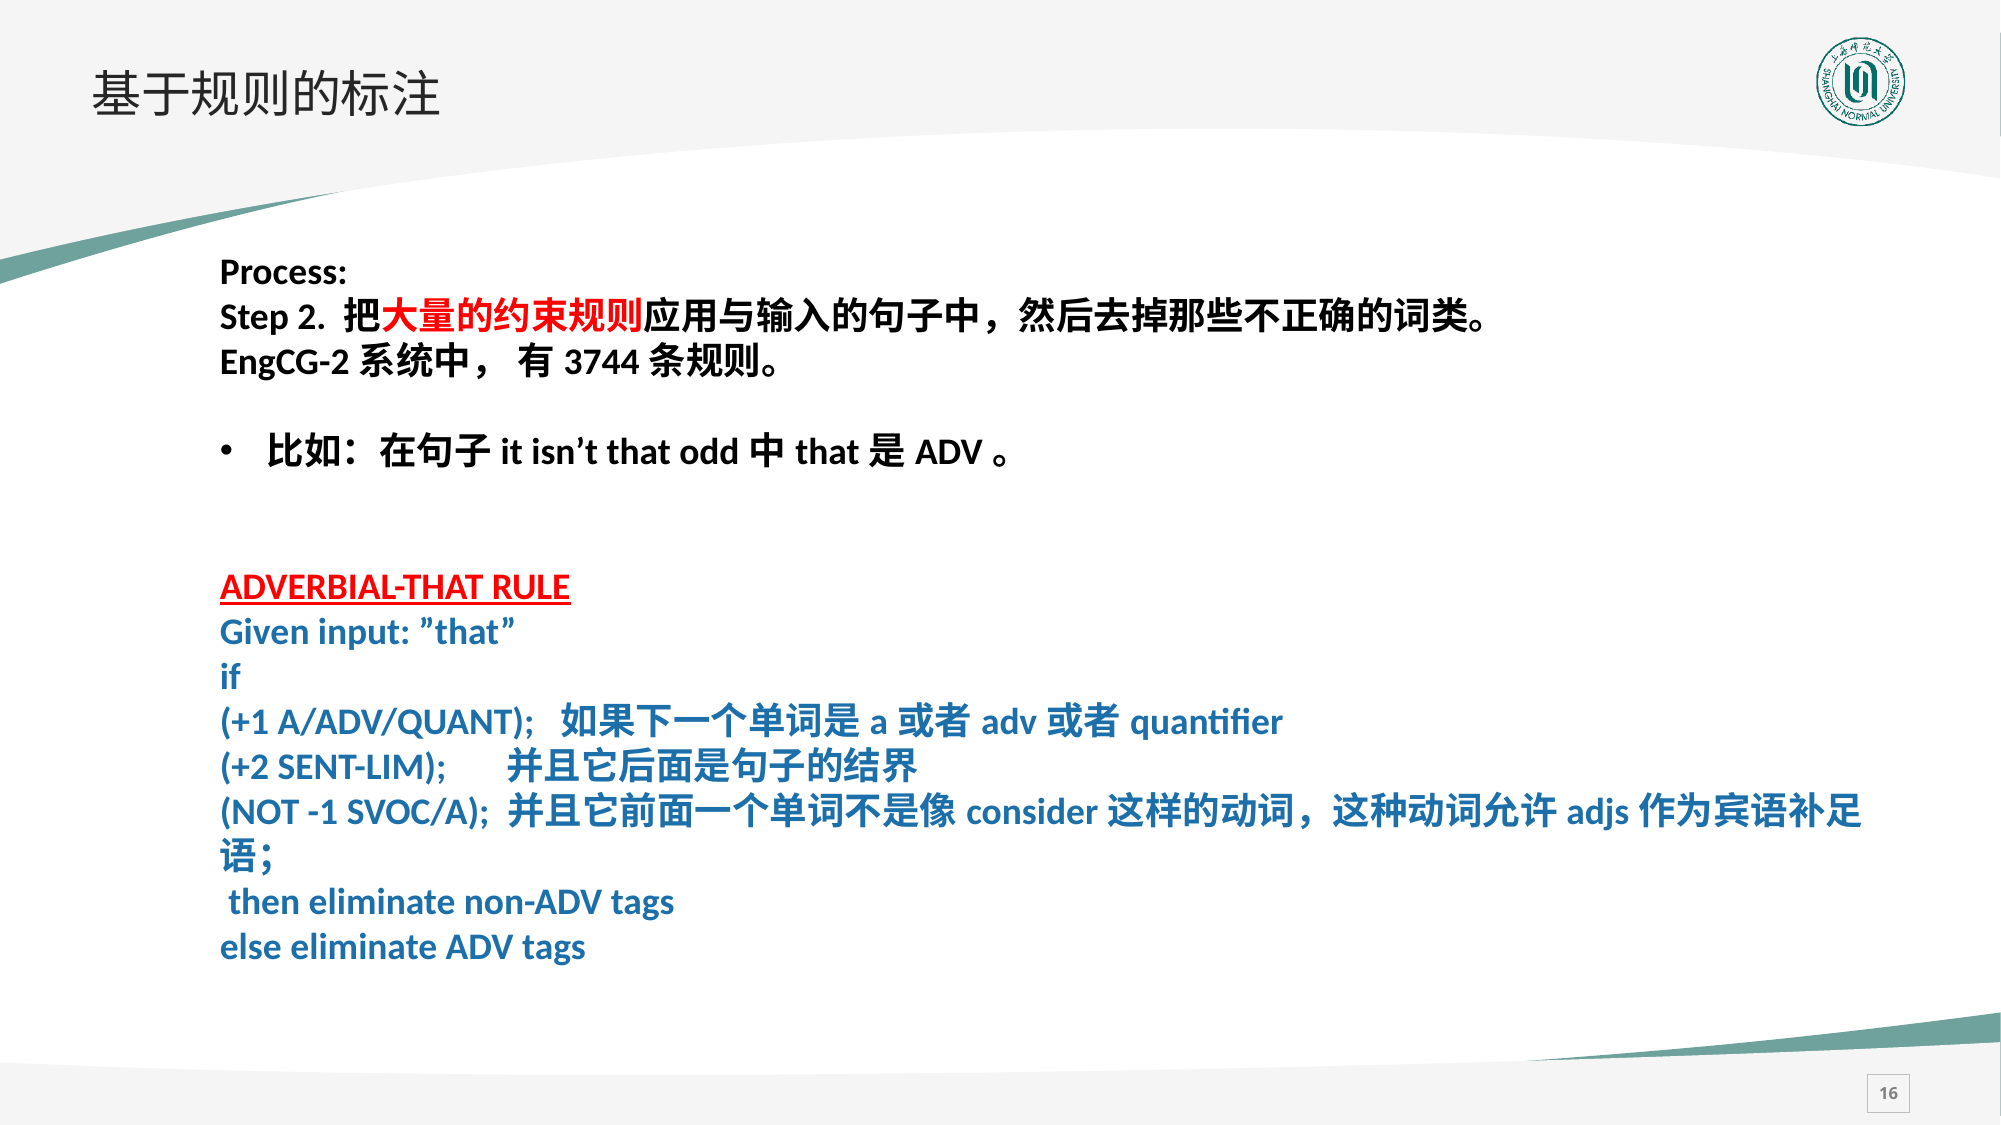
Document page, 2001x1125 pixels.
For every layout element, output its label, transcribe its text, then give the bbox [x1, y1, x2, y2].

text_box Process: Step 2. 把大量的约束规则应用与输入的句子中，然后去掉那些不正确的词类。 EngCG-2系统中， 有3744条规则。 比如：在句子it isn’t that odd中that是ADV。 ADVERBIAL-THAT RULE Given input: ”that” if (+1 A/ADV/QUANT); 如果下一个单词是a或者adv或者quantifier (+2 SENT-LIM); 并且它后面是句子的结界 (NOT -1 SVOC/A); 并且它前面一个单词不是像consider这样的动词，这种动词允许adjs作为宾语补足语； then eliminate non-ADV tags else eliminate ADV tags [205, 239, 1909, 975]
title 基于规则的标注 [79, 57, 1880, 146]
picture [1812, 33, 1909, 130]
